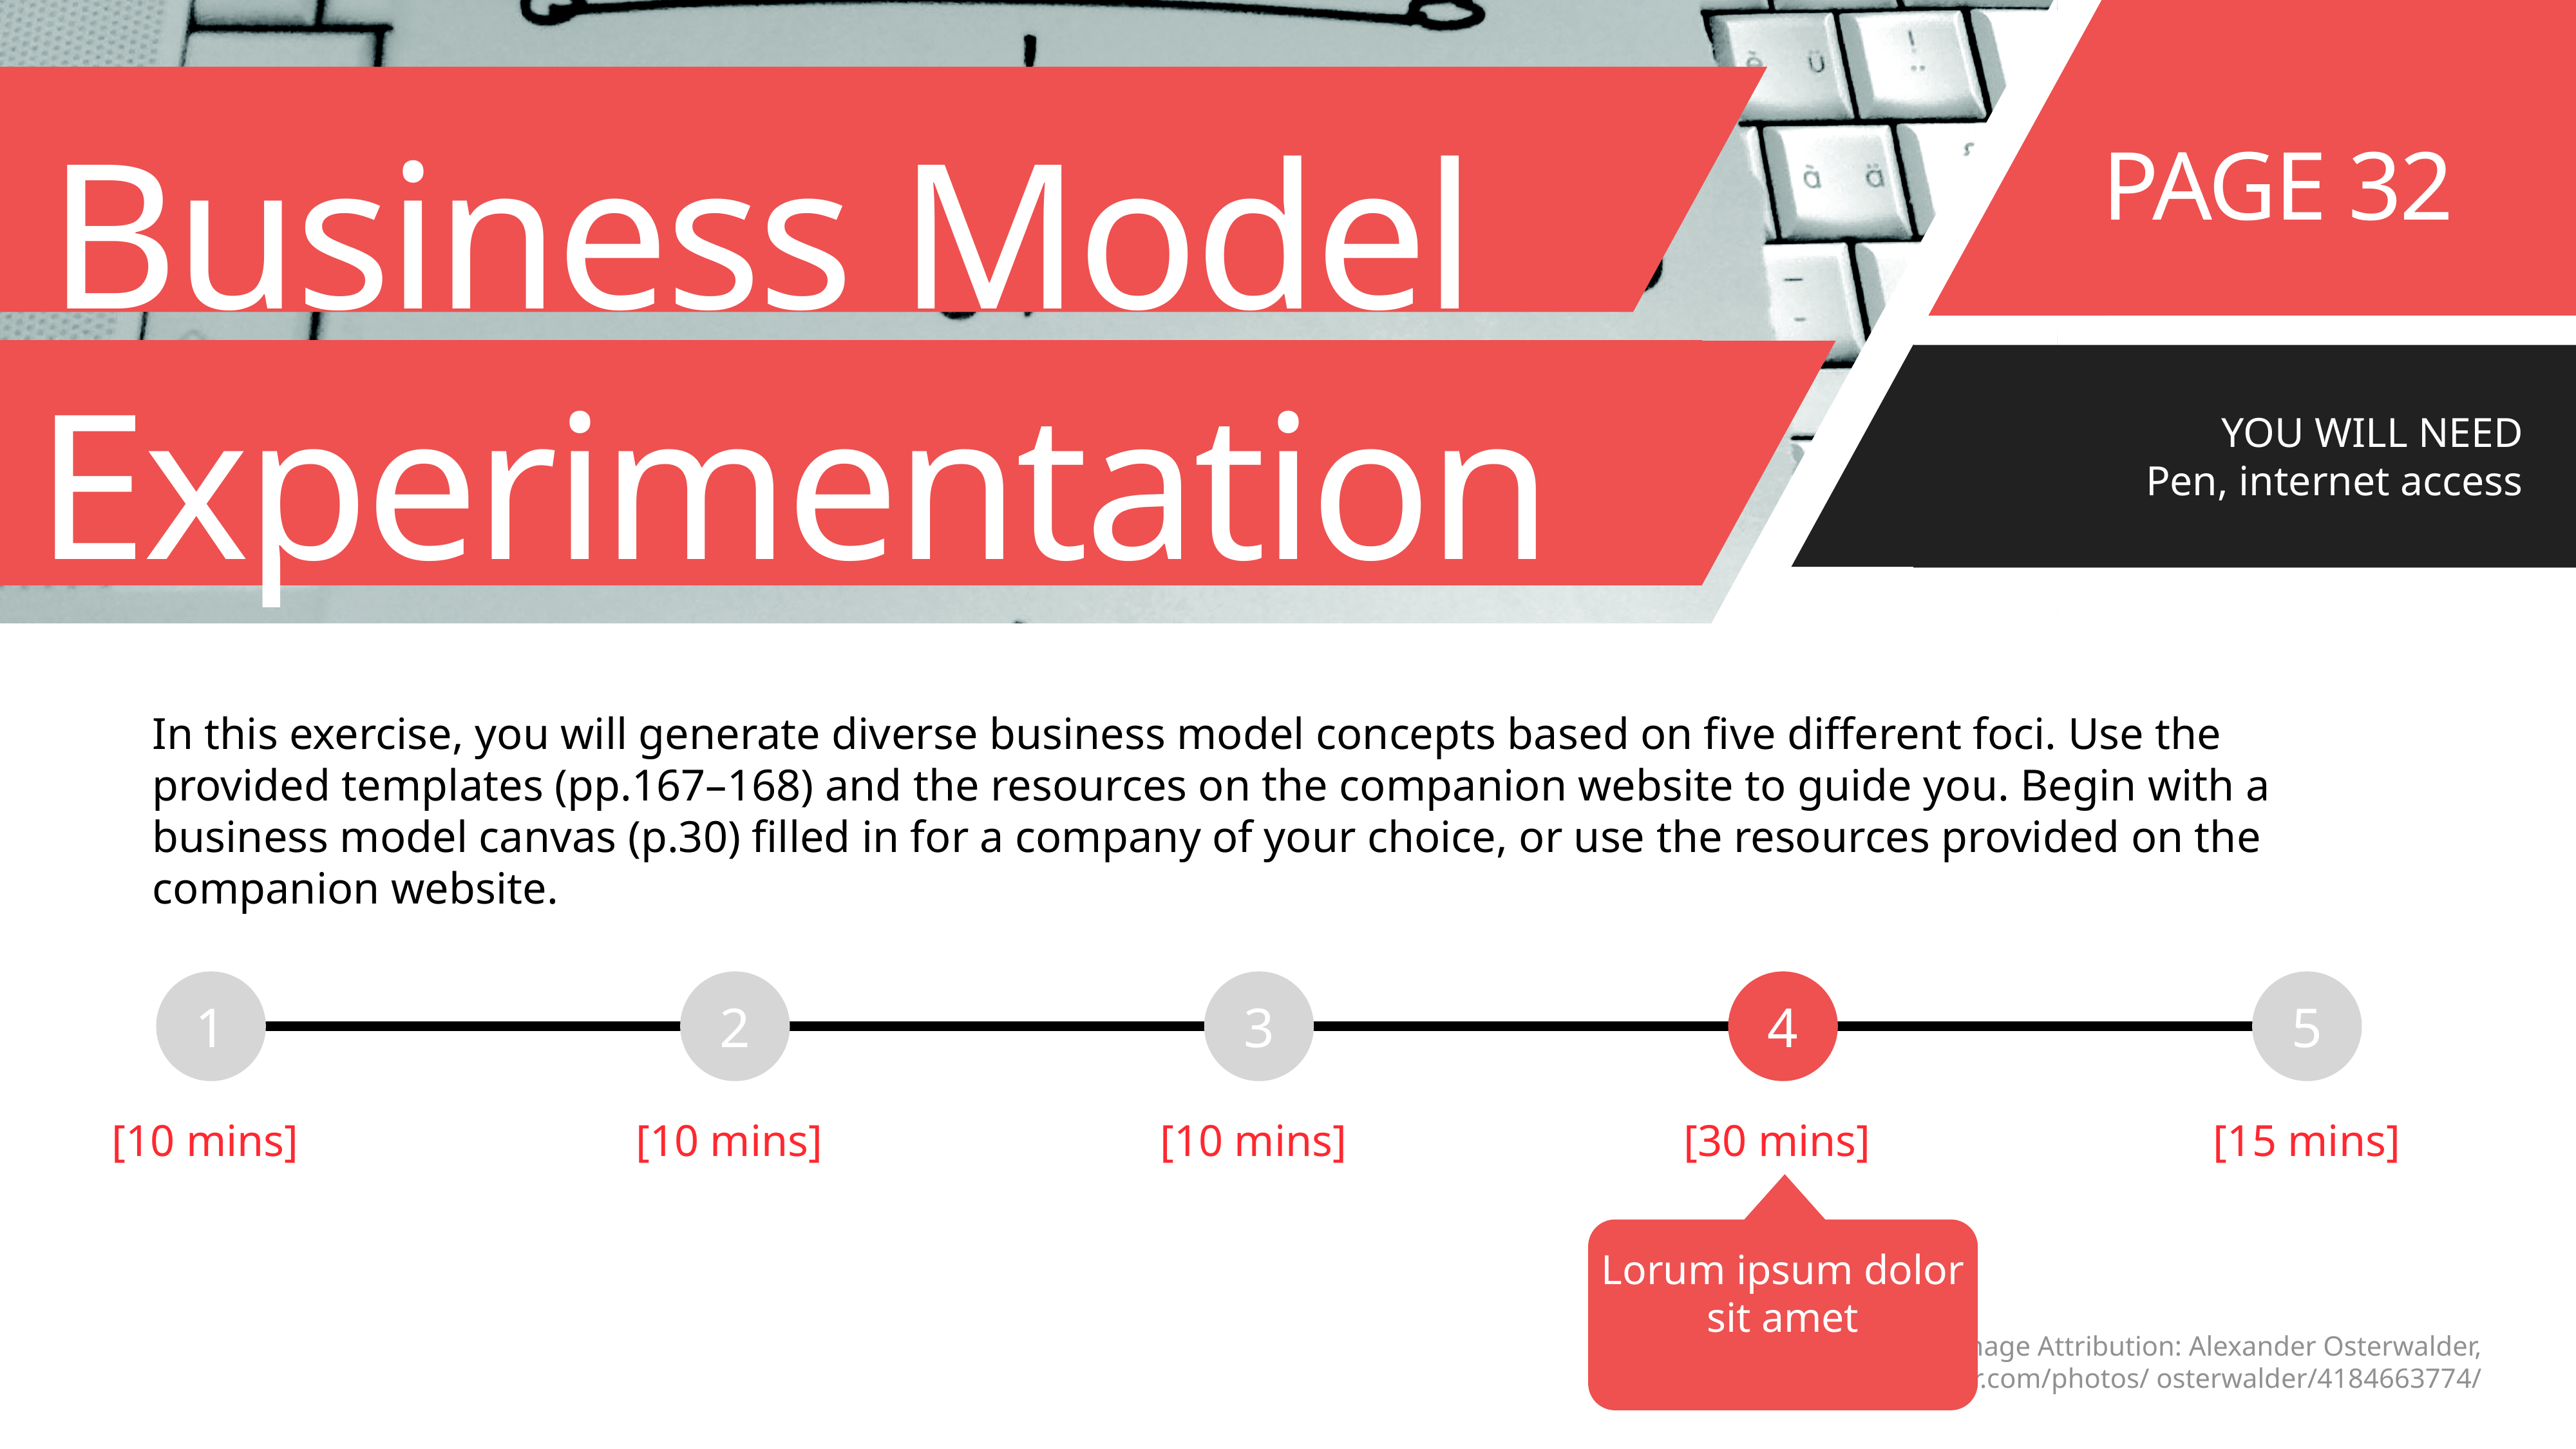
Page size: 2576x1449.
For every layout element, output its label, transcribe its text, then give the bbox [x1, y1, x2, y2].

text_box Lorum ipsum dolor sit amet [1595, 1401, 1971, 1410]
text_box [0, 0, 2576, 1401]
